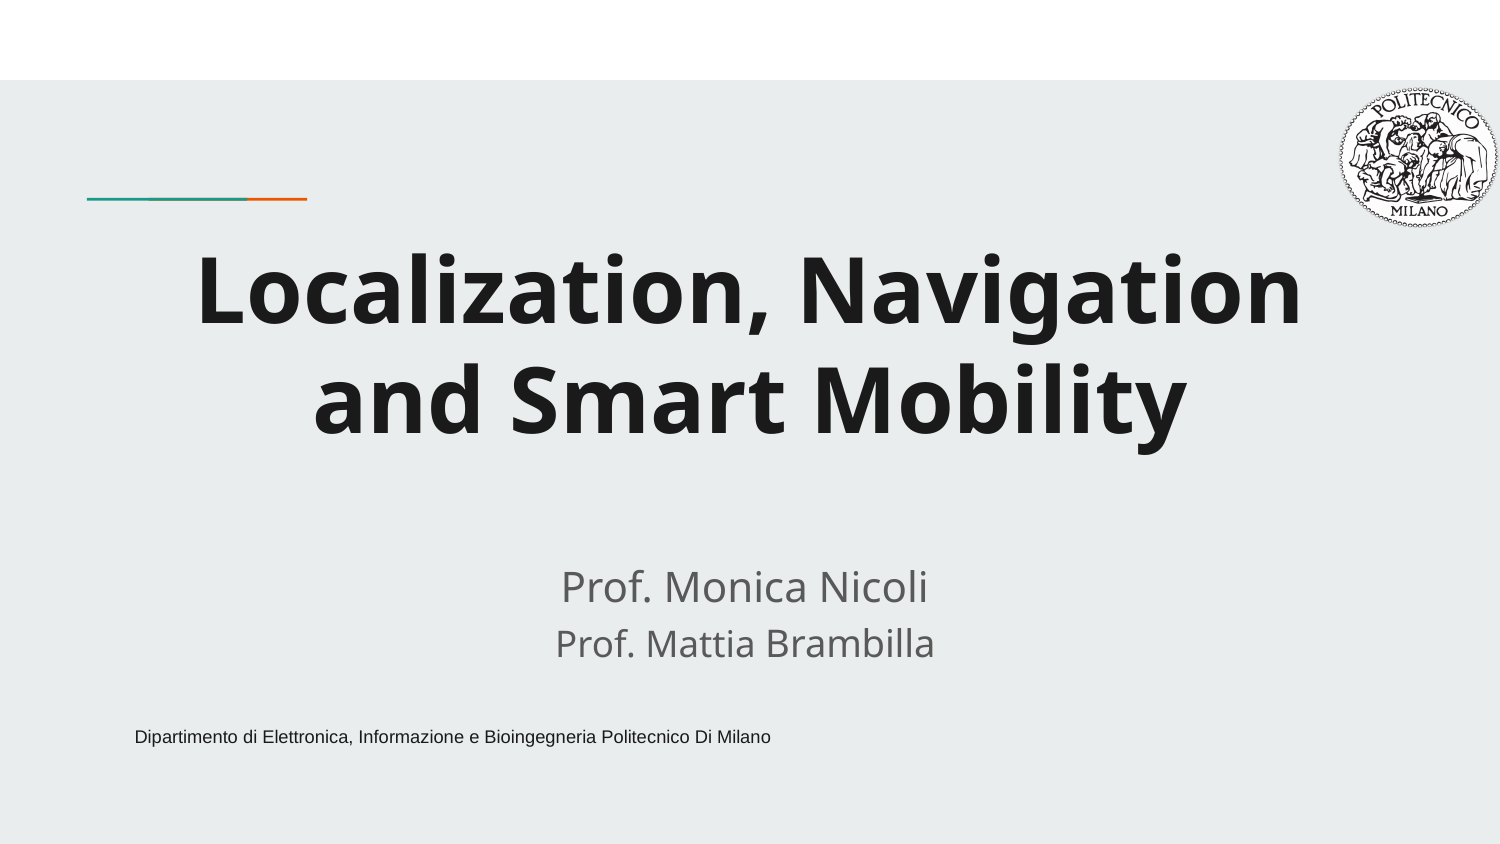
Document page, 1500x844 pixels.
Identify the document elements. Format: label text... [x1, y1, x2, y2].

title Localization, Navigation and Smart Mobility [119, 216, 1381, 521]
picture [1337, 85, 1500, 230]
subtitle Prof. Monica Nicoli Prof. Mattia Brambilla Dipartimento di Elettronica, Informazione e Bioingegneria Politecnico Di Milano [119, 551, 1381, 764]
